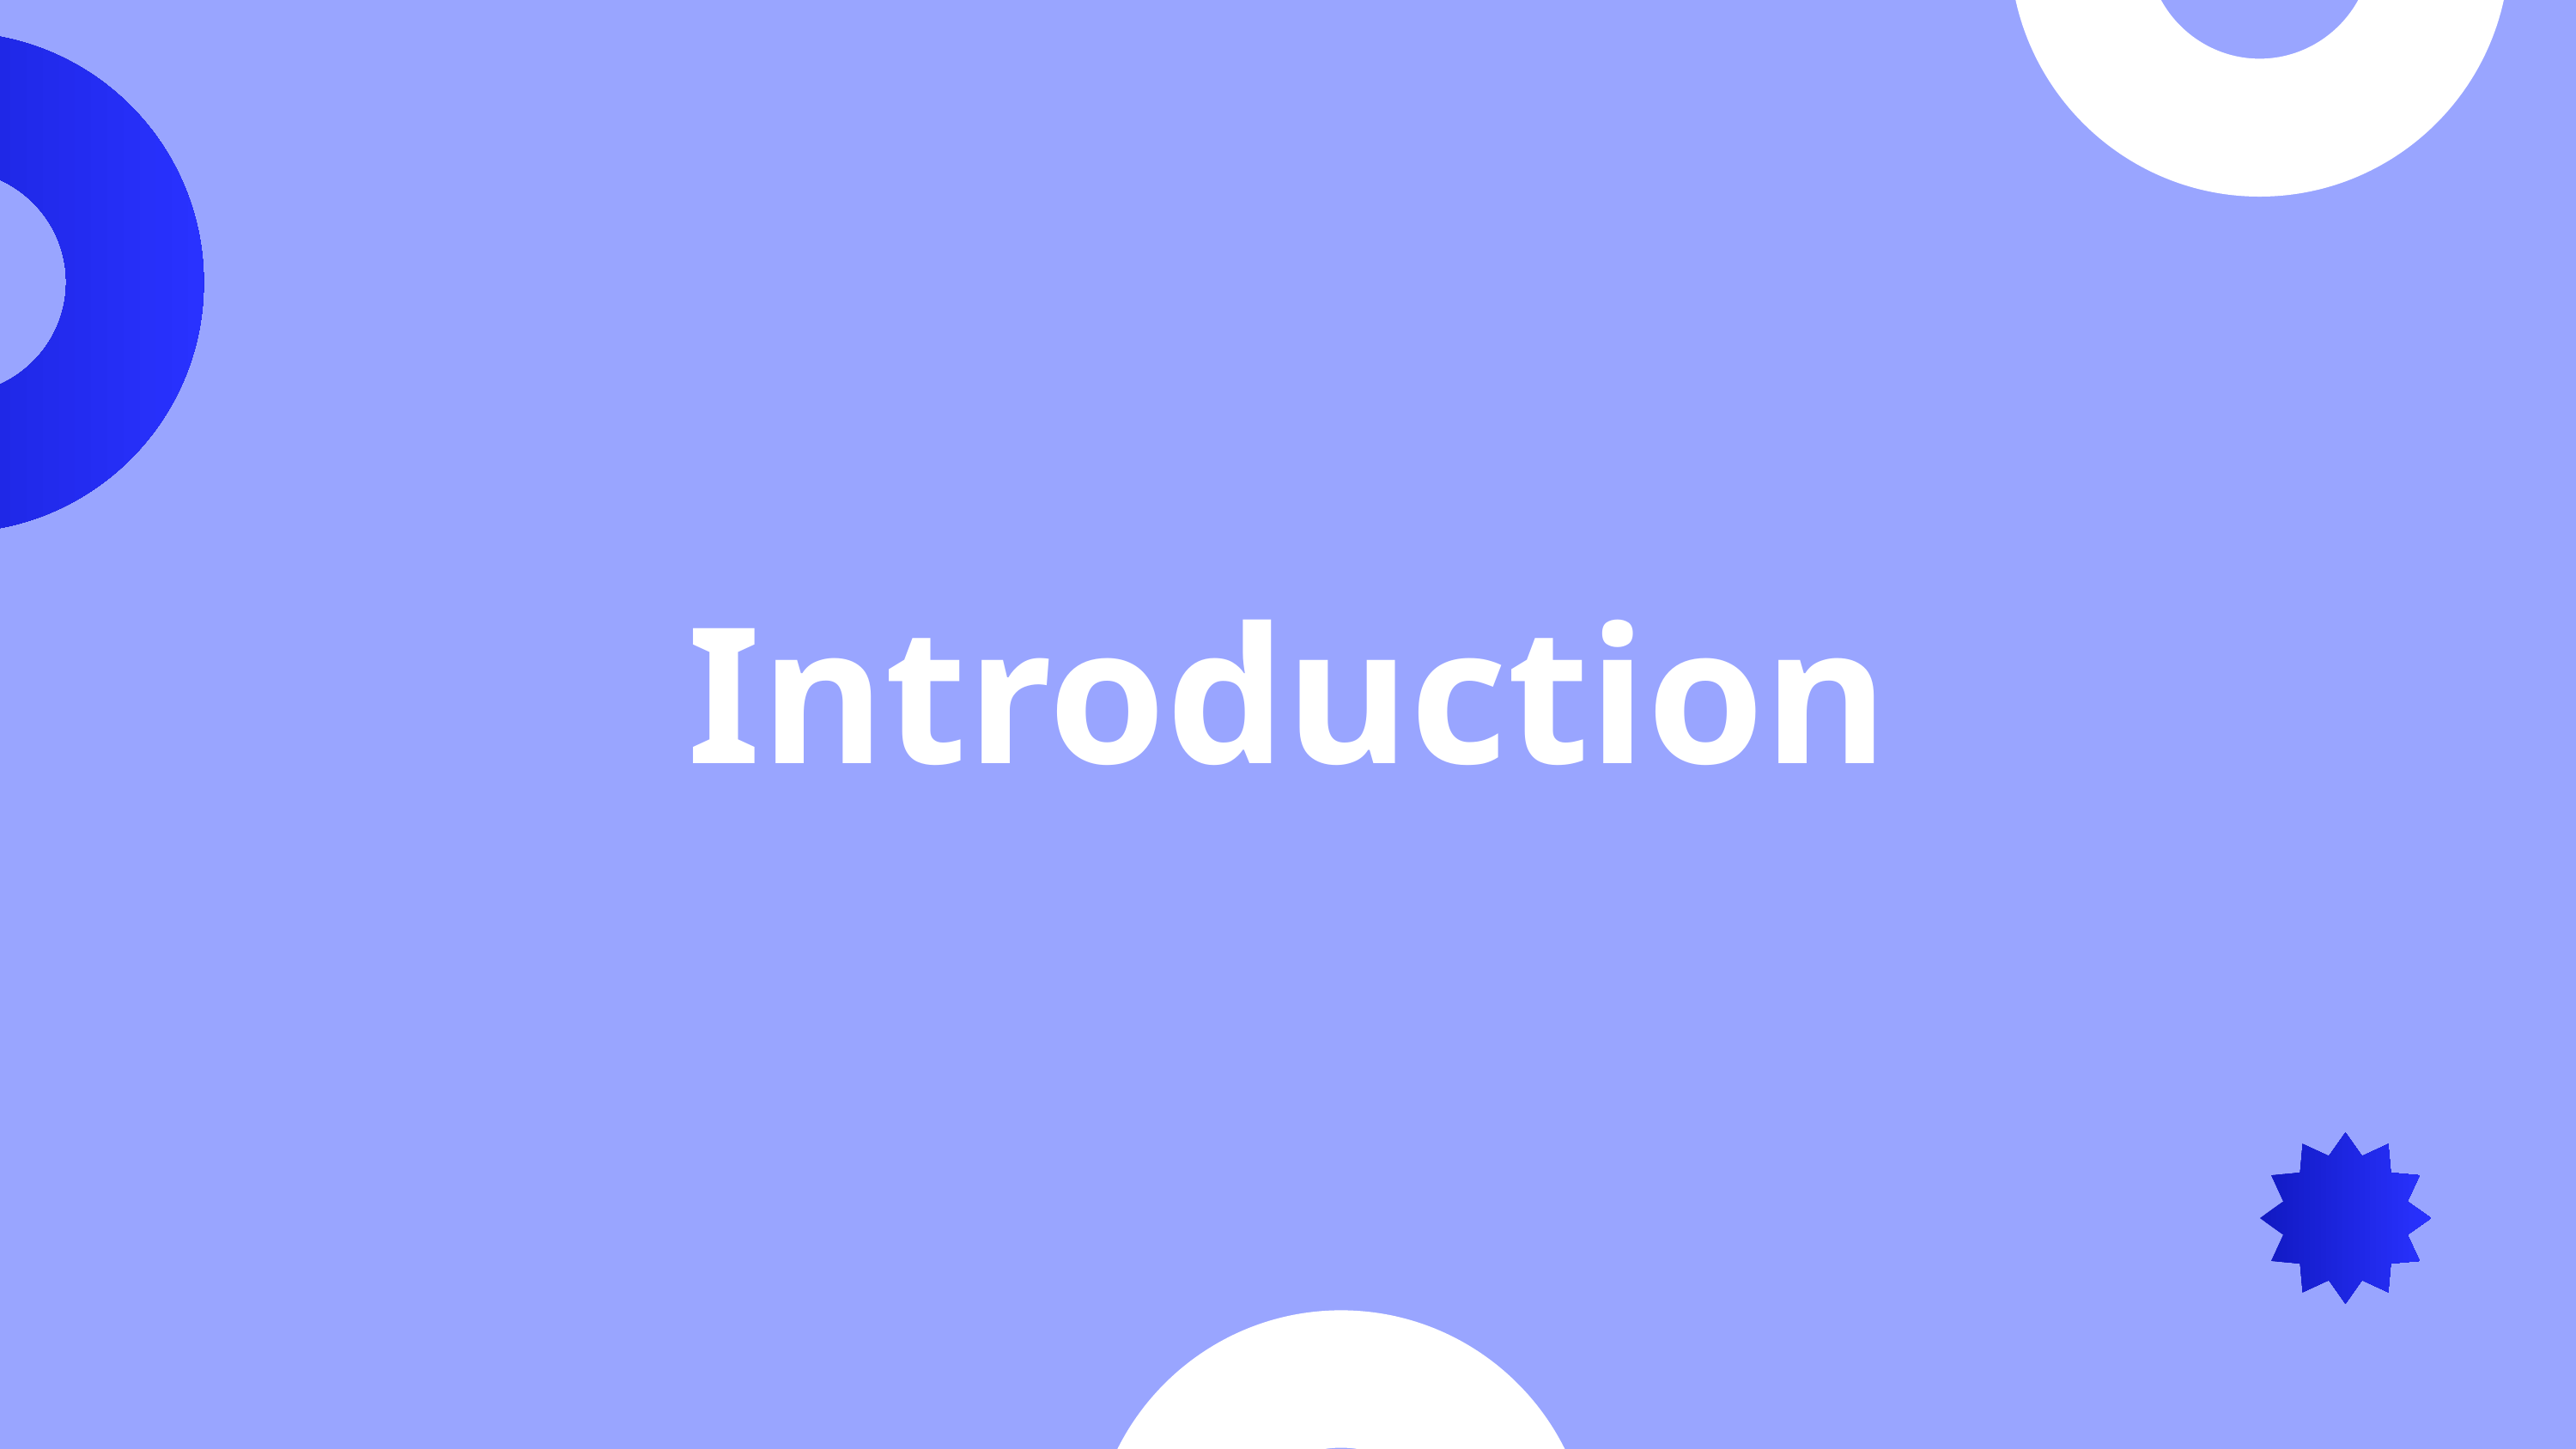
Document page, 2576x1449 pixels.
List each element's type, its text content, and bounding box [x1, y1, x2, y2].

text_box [2009, 0, 2511, 197]
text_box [1091, 1310, 1592, 1449]
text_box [2259, 1132, 2432, 1304]
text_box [0, 32, 204, 533]
text_box Introduction [281, 591, 2295, 802]
